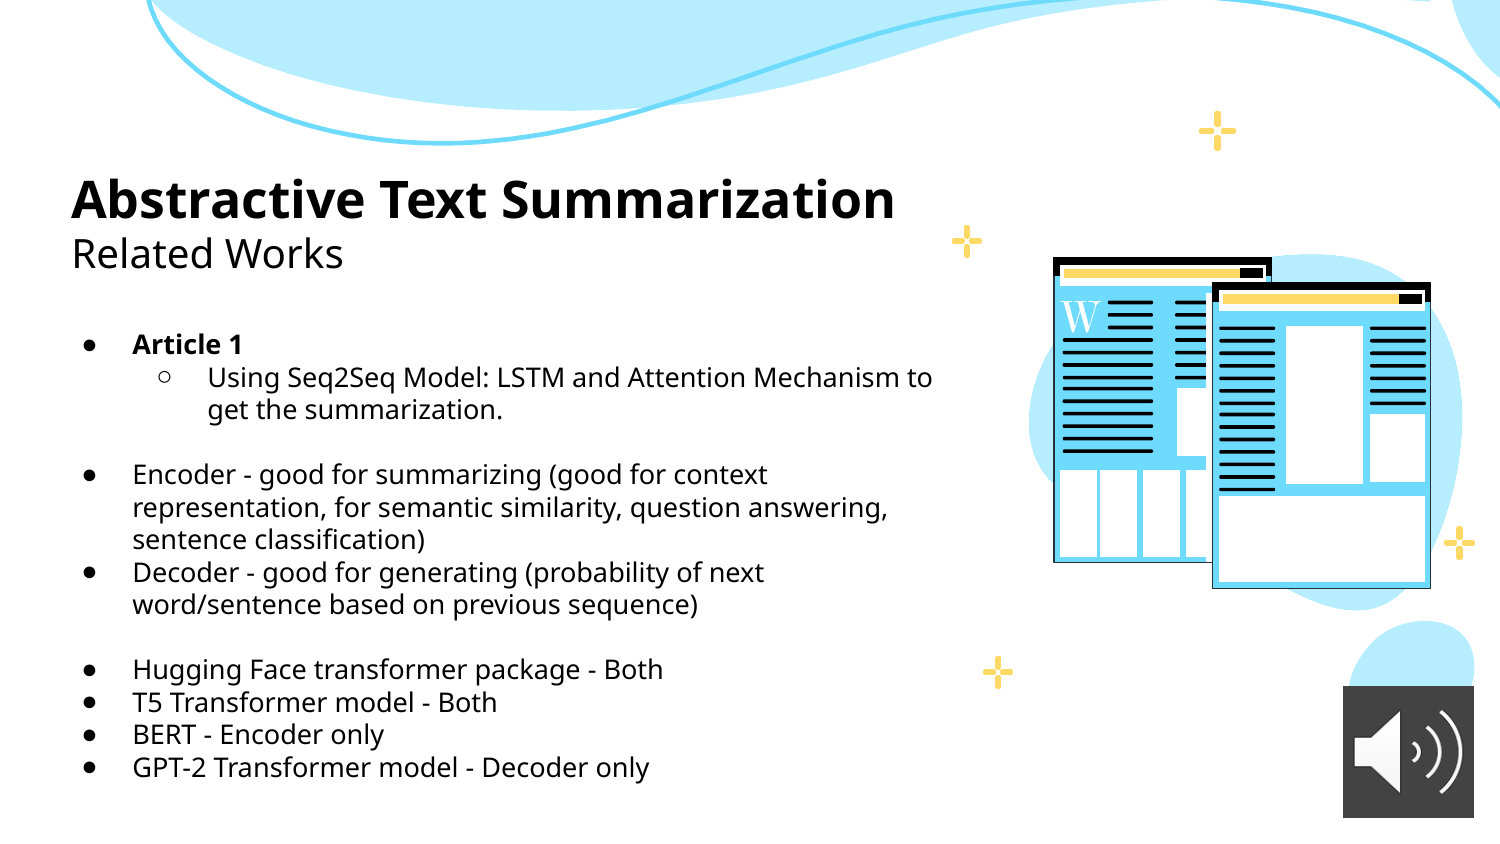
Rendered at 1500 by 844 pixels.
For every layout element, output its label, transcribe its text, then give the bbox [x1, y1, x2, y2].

text_box [1349, 620, 1475, 683]
subtitle Article 1 Using Seq2Seq Model: LSTM and Attention Mechanism to get the summarization. Encoder - good for summarizing (good for context representation, for semantic similarity, question answering, sentence classification) Decoder - good for generating (probability of next word/sentence based on previous sequence) Hugging Face transformer package - Both T5 Transformer model - Both BERT - Encoder only GPT-2 Transformer model - Decoder only [42, 312, 954, 806]
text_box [1028, 254, 1463, 611]
picture [1341, 685, 1476, 819]
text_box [1201, 113, 1234, 150]
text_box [953, 226, 980, 256]
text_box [984, 657, 1012, 687]
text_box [1468, 528, 1473, 558]
title Abstractive Text Summarization Related Works [56, 148, 980, 293]
